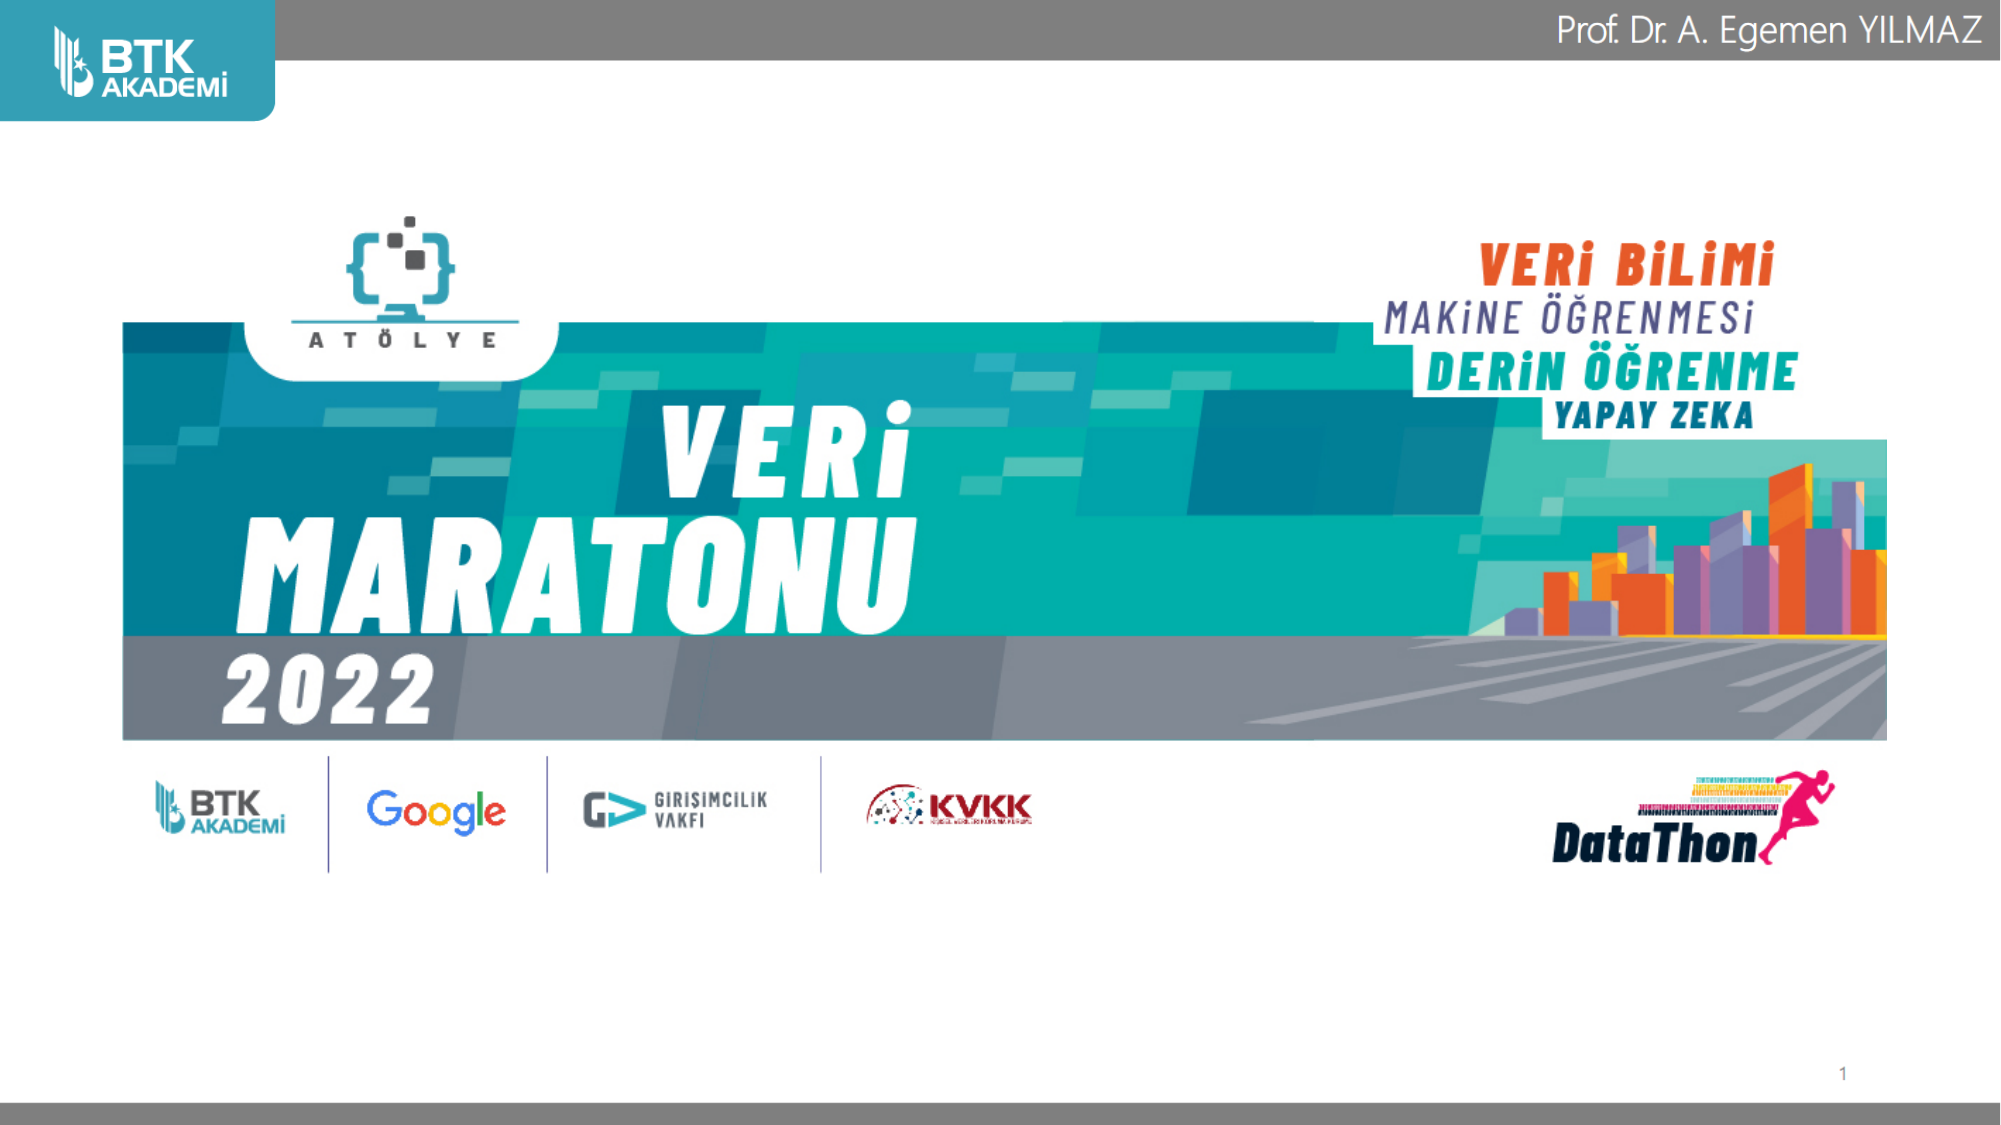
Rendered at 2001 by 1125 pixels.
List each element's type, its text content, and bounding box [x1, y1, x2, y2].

slide_number 1 [1325, 1042, 1863, 1103]
picture [0, 0, 2001, 1125]
